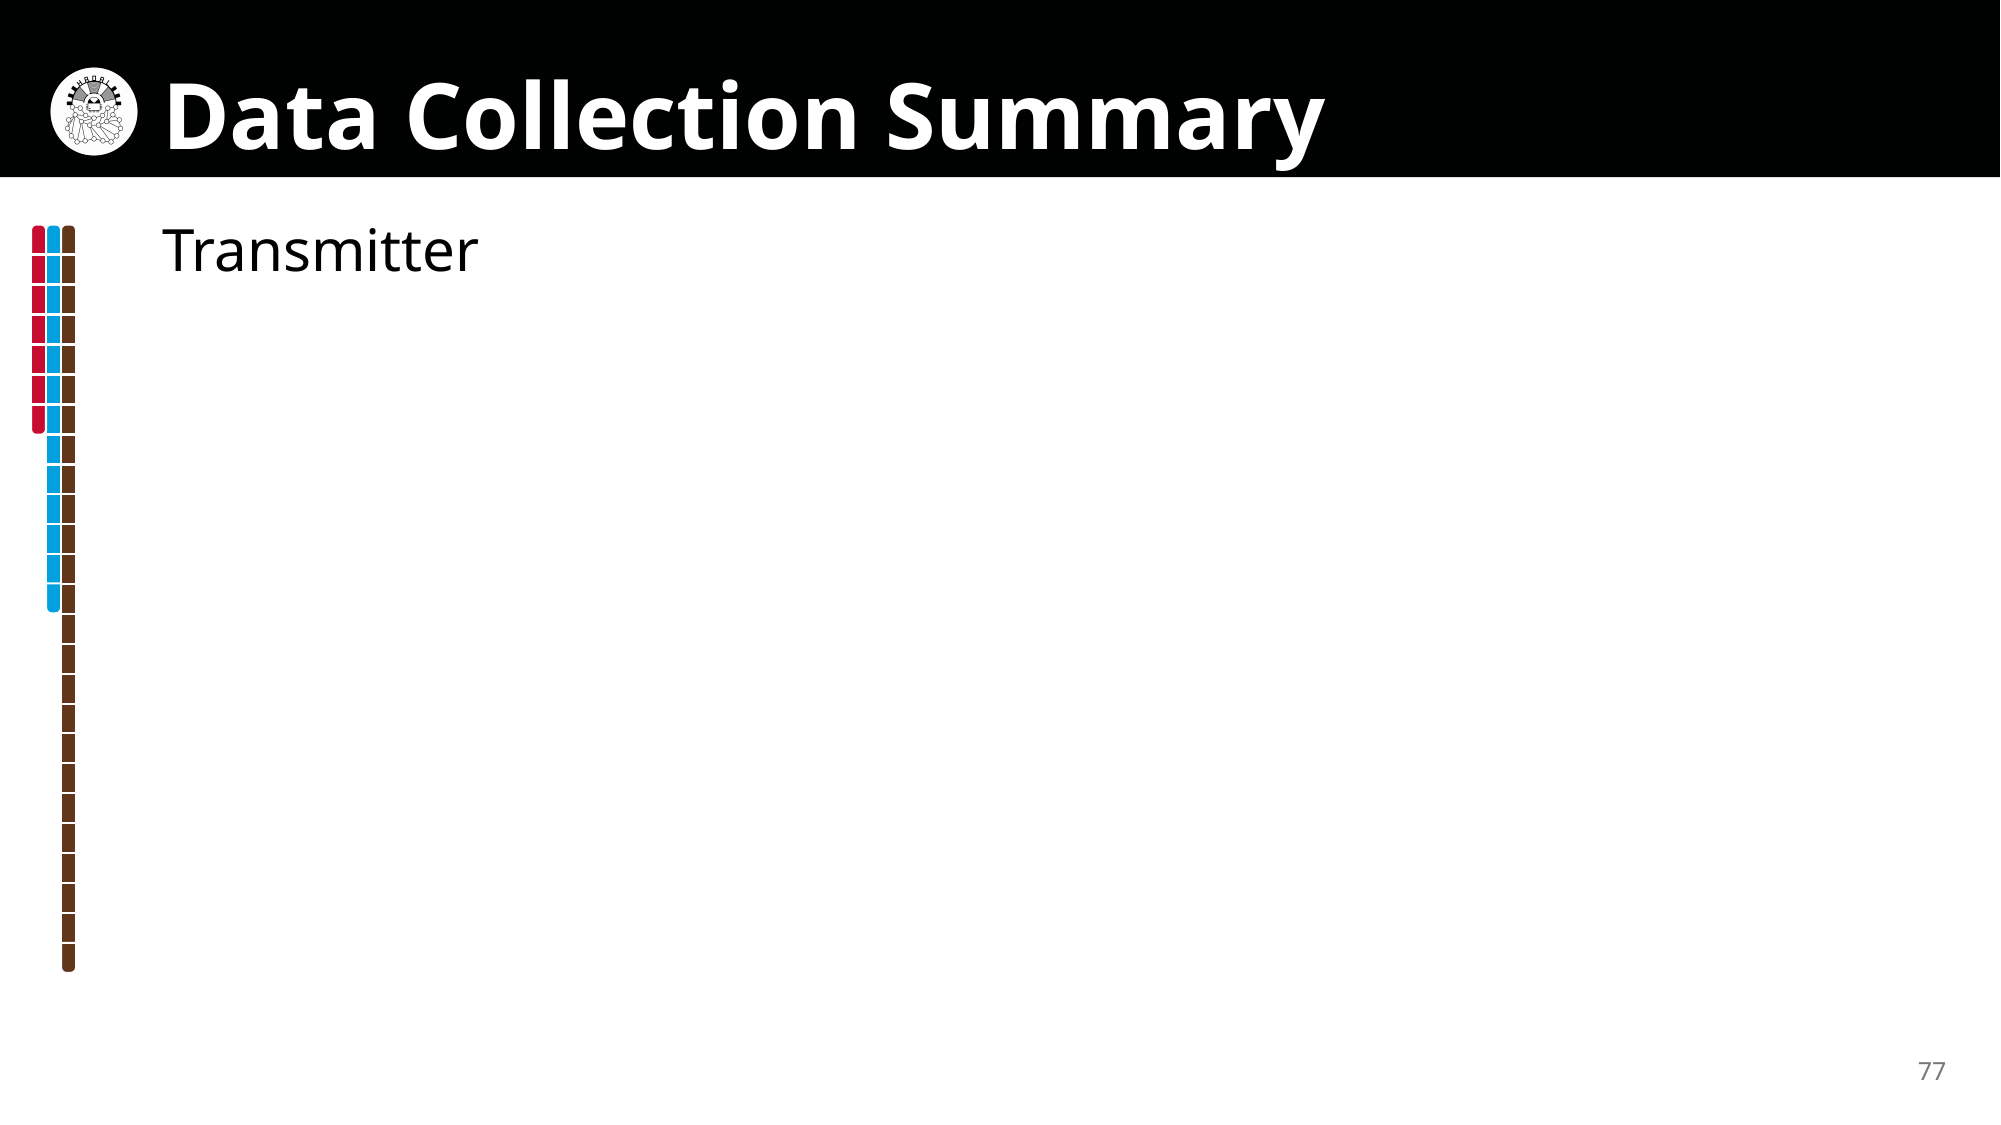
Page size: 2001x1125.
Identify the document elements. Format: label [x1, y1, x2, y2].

slide_number [1511, 1042, 1962, 1103]
list [147, 205, 1873, 1019]
picture [50, 67, 138, 156]
title [147, 0, 2000, 178]
text_box [29, 221, 78, 977]
